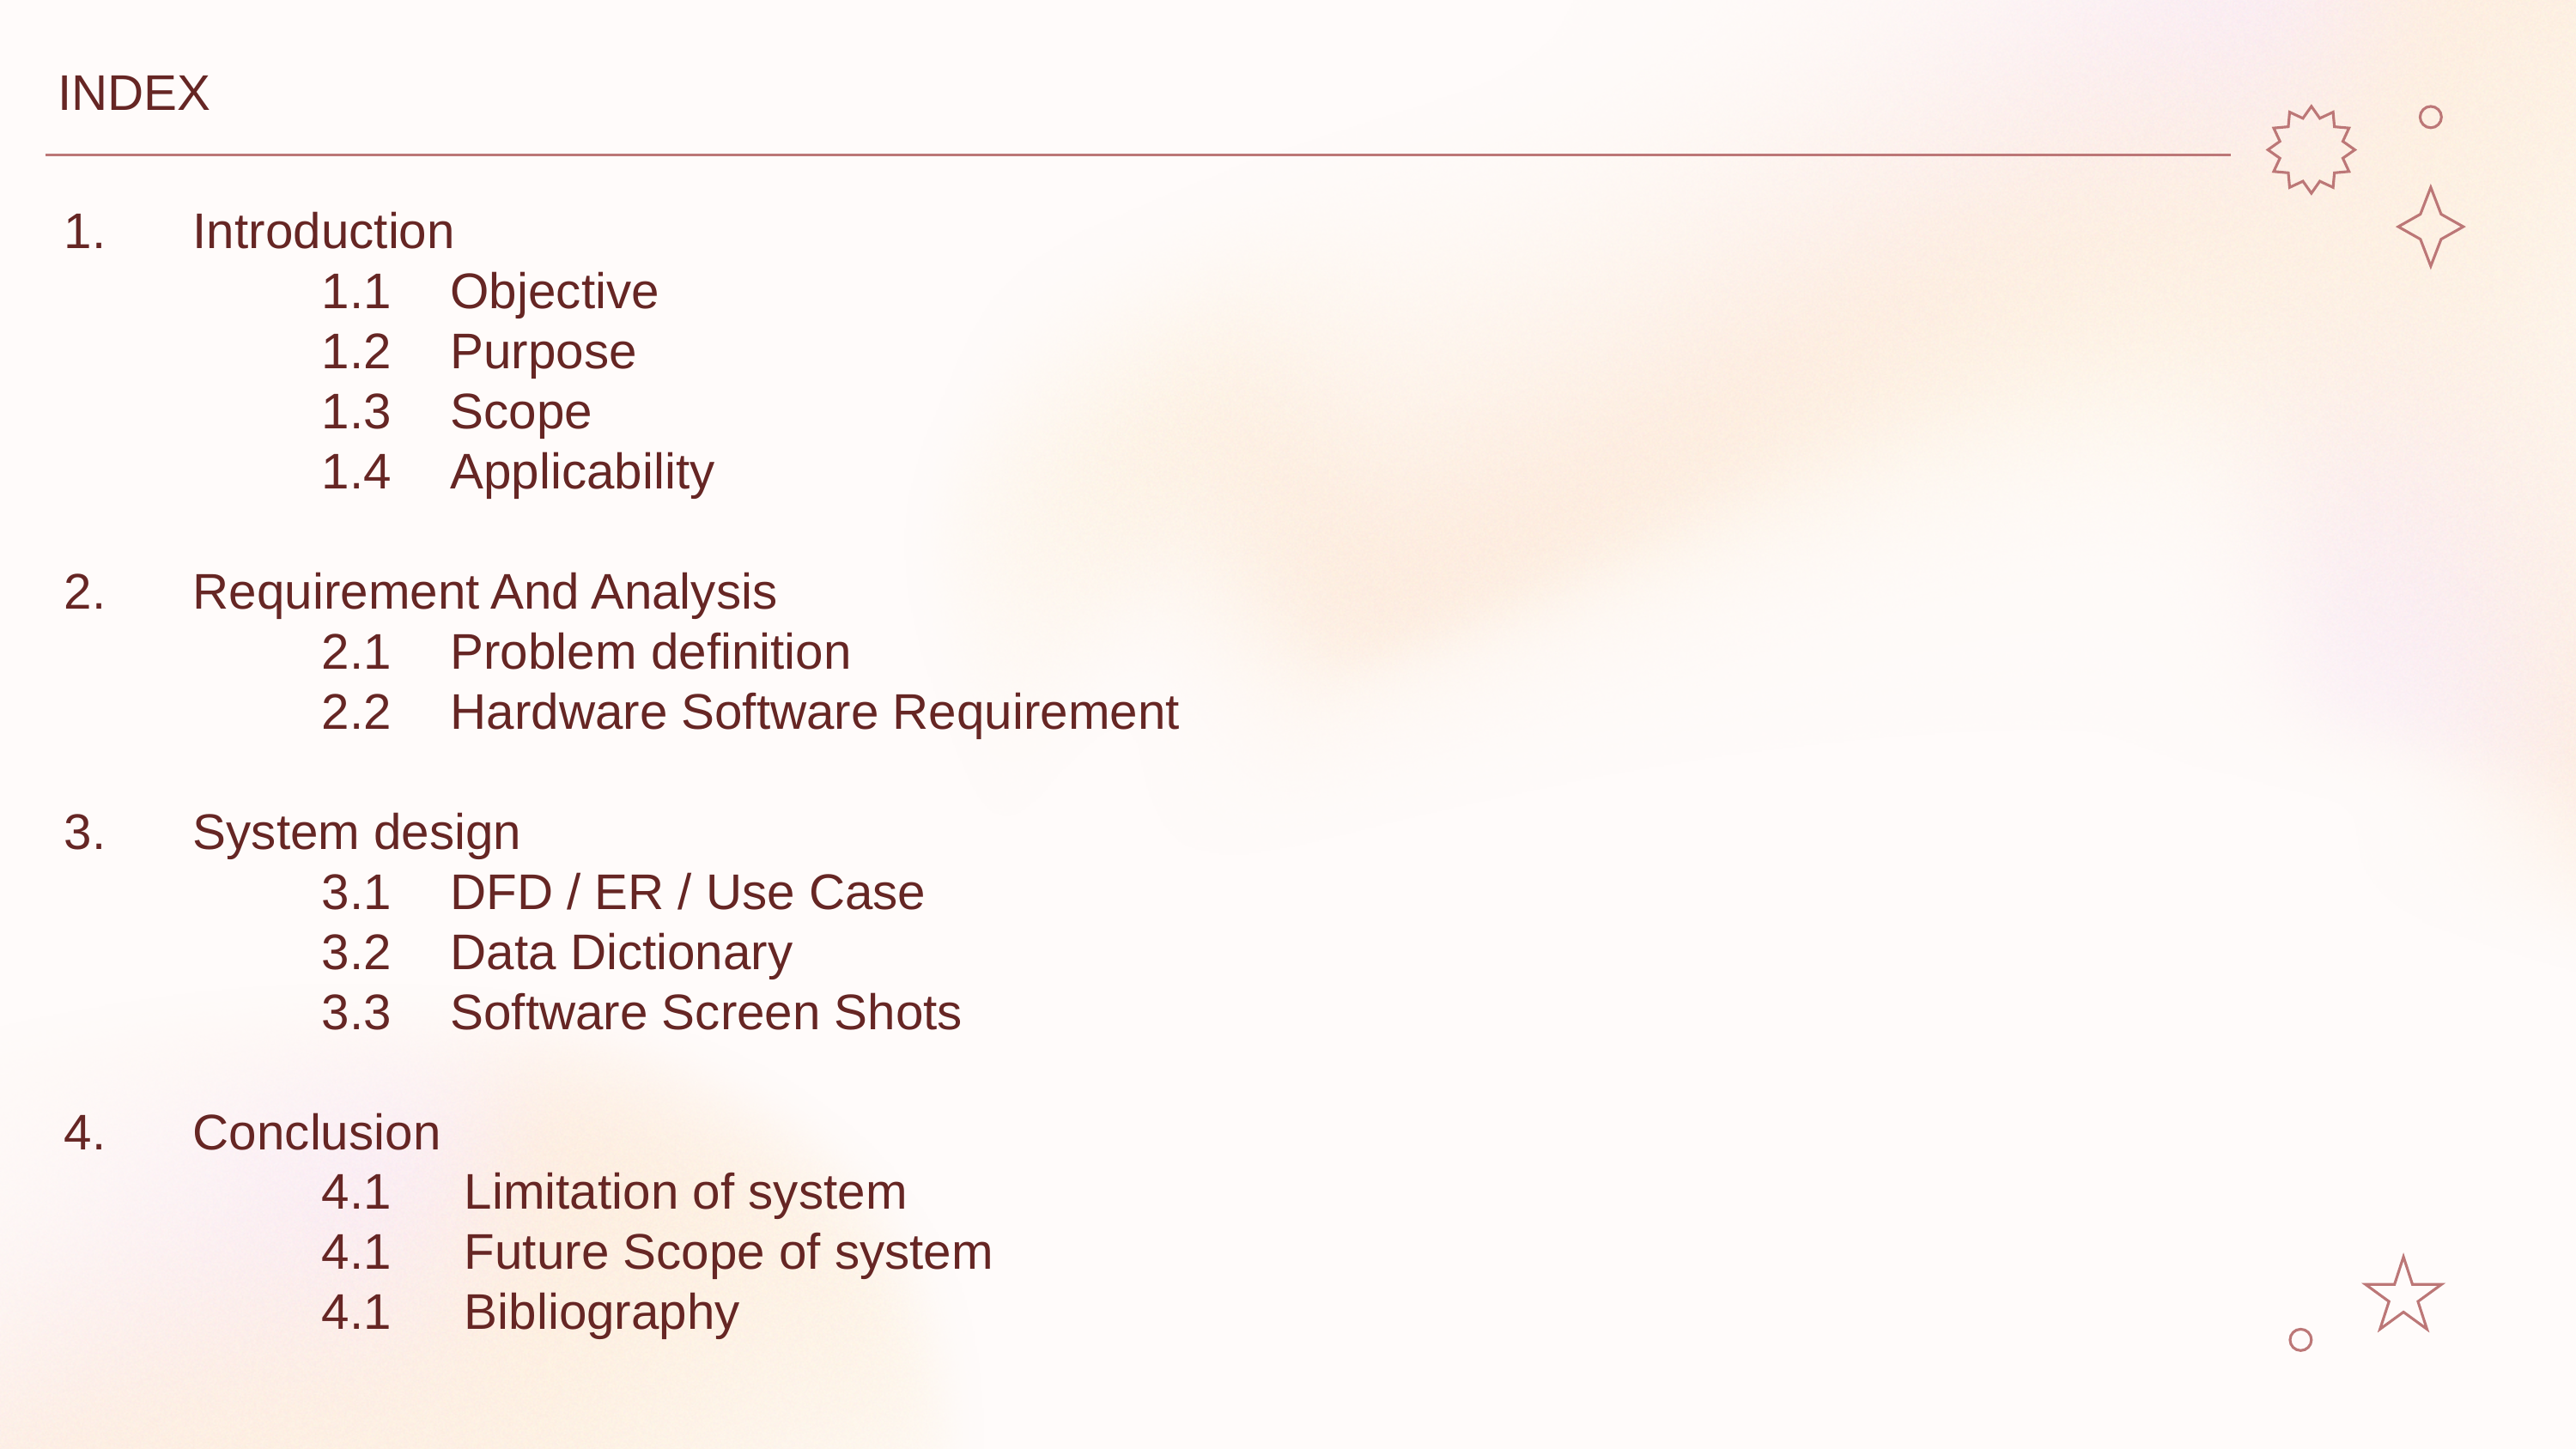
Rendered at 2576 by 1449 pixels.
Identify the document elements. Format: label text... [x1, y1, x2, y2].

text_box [2397, 187, 2464, 267]
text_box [2289, 1329, 2312, 1351]
text_box INDEX [45, 54, 1983, 127]
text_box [2267, 106, 2355, 194]
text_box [2365, 1256, 2442, 1330]
text_box [895, 0, 2576, 1049]
text_box 1. Introduction 1.1 Objective 1.2 Purpose 1.3 Scope 1.4 Applicability 2. Requirement And Analysis 2.1 Problem definition 2.2 Hardware Software Requirement 3. System design 3.1 DFD / ER / Use Case 3.2 Data Dictionary 3.3 Software Screen Shots 4. Conclusion 4.1 Limitation of system 4.1 Future Scope of system 4.1 Bibliography [64, 138, 2351, 1340]
text_box [0, 973, 993, 1449]
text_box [2420, 106, 2442, 129]
